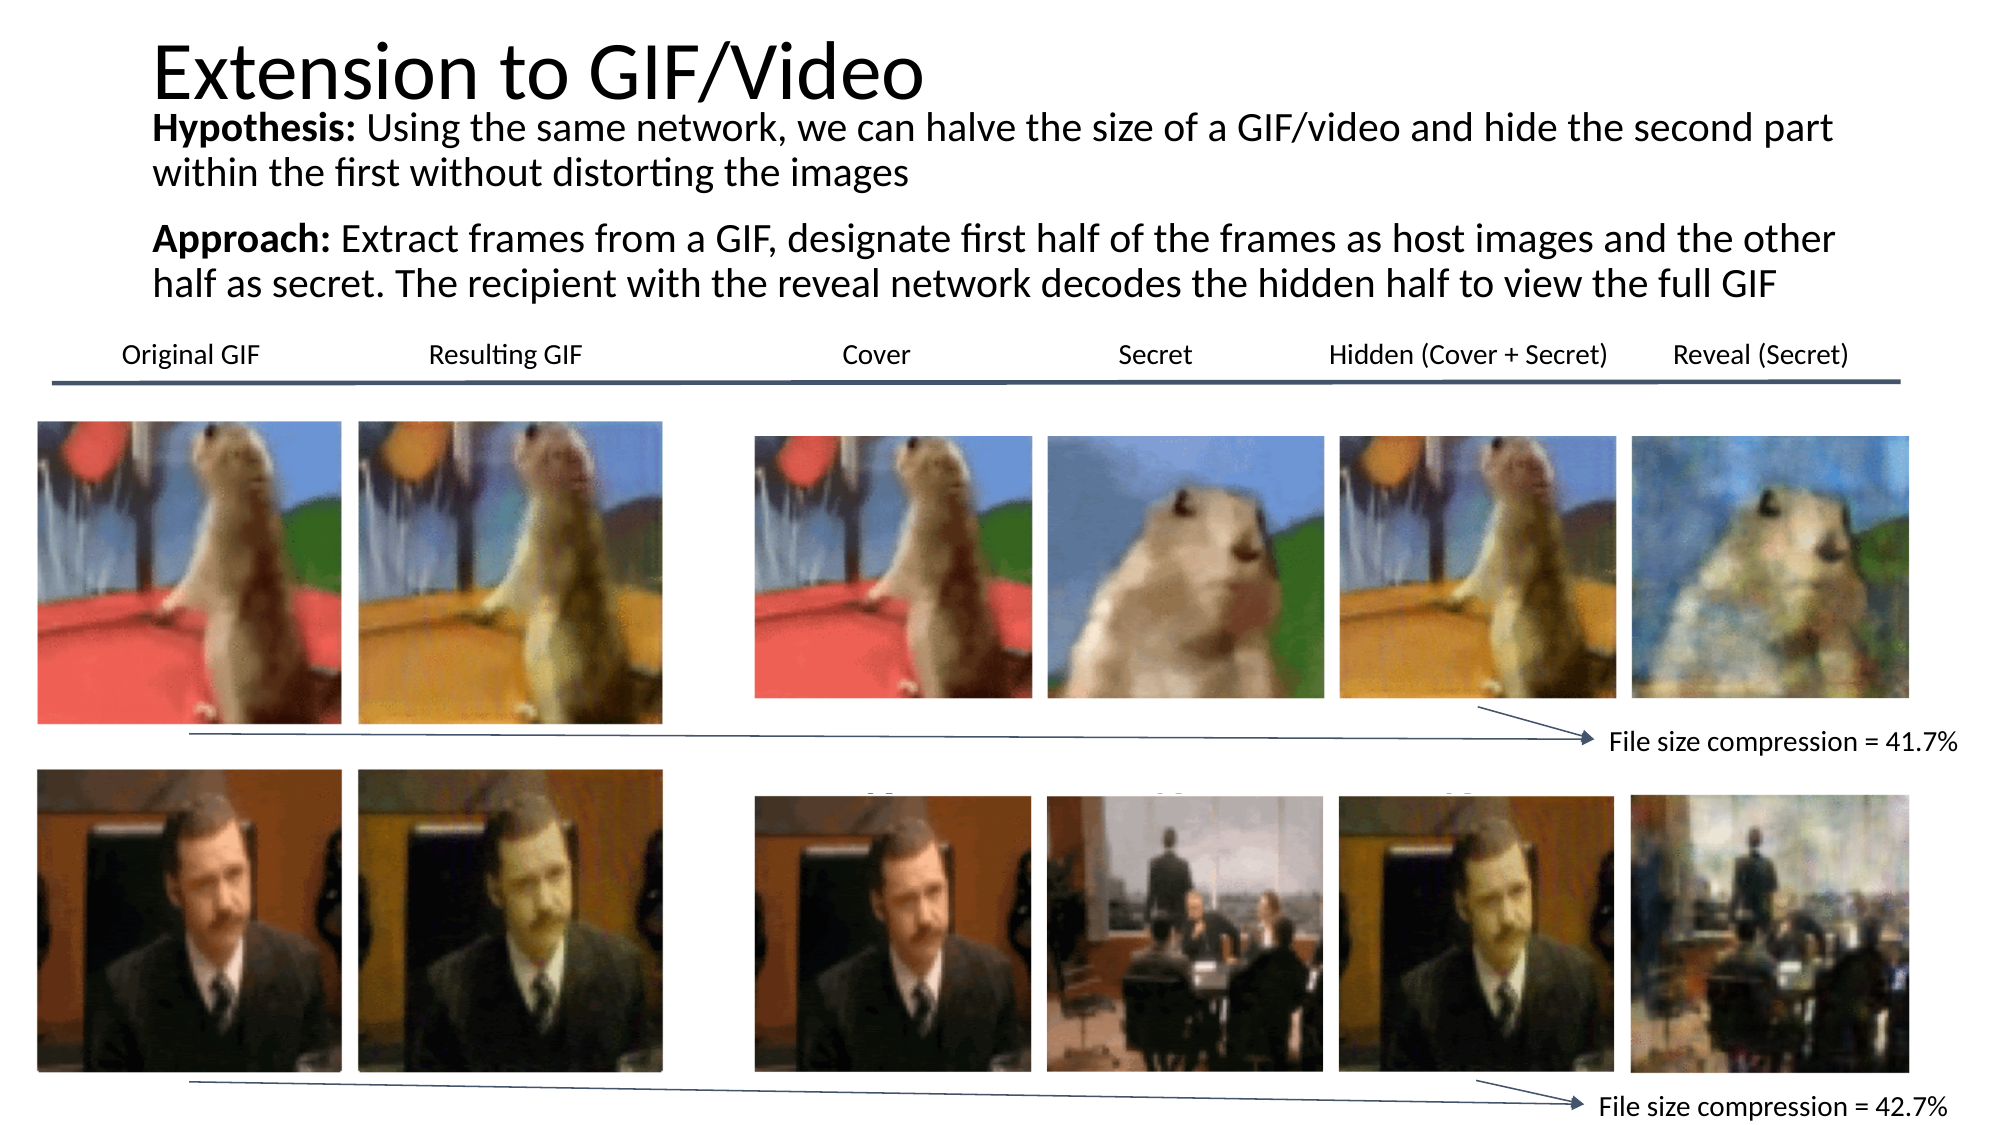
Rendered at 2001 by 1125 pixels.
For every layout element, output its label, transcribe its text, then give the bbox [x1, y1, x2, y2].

list Hypothesis: Using the same network, we can halve the size of a GIF/video and hide the second part within the first without distorting the images Approach: Extract frames from a GIF, designate first half of the frames as host images and the other half as secret. The recipient with the reveal network decodes the hidden half to view the full GIF [137, 98, 1917, 320]
text_box File size compression = 41.7% [1594, 706, 1983, 772]
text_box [188, 733, 1472, 740]
text_box File size compression = 42.7% [1583, 1071, 1973, 1125]
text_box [28, 390, 671, 735]
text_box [746, 408, 1917, 708]
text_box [1475, 1080, 1585, 1105]
text_box Original GIF Resulting GIF Cover Secret Hidden (Cover + Secret) Reveal (Secret) [54, 320, 1917, 421]
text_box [188, 1081, 1472, 1105]
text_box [746, 766, 1917, 1083]
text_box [1477, 706, 1595, 740]
title Extension to GIF/Video [137, 0, 1863, 98]
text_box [28, 738, 671, 1083]
